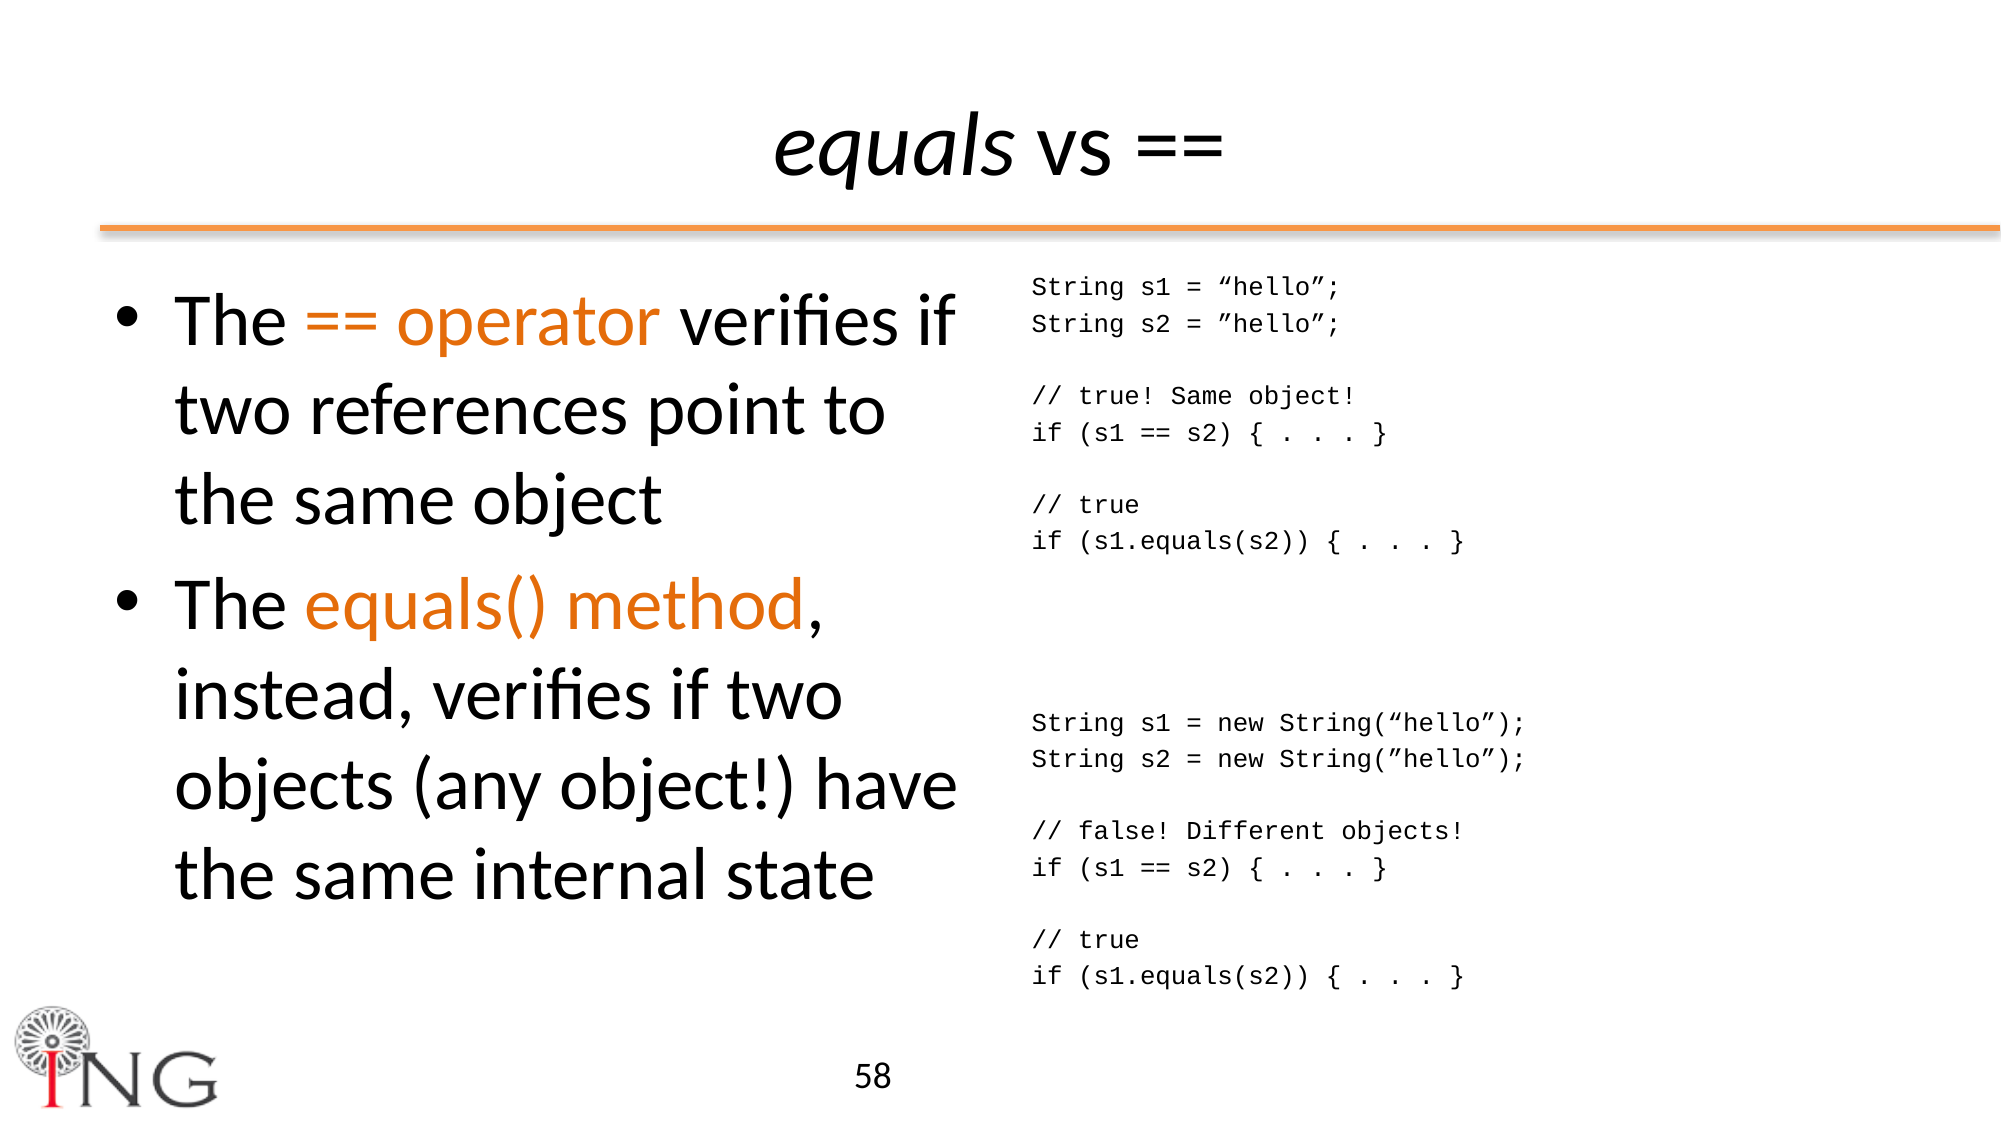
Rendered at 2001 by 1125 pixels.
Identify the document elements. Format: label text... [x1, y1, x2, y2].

list The == operator verifies if two references point to the same object The equals() method, instead, verifies if two objects (any object!) have the same internal state [99, 262, 984, 1005]
title equals vs == [99, 45, 1900, 233]
picture [0, 987, 244, 1125]
slide_number 58 [839, 1043, 1900, 1104]
list String s1 = “hello”; String s2 = ”hello”; // true! Same object! if (s1 == s2) { . . . } // true if (s1.equals(s2)) { . . . } String s1 = new String(“hello”); String s2 = new String(”hello”); // false! Different objects! if (s1 == s2) { . . . } // true if (s1.equals(s2)) { . . . } [1016, 262, 1900, 1005]
